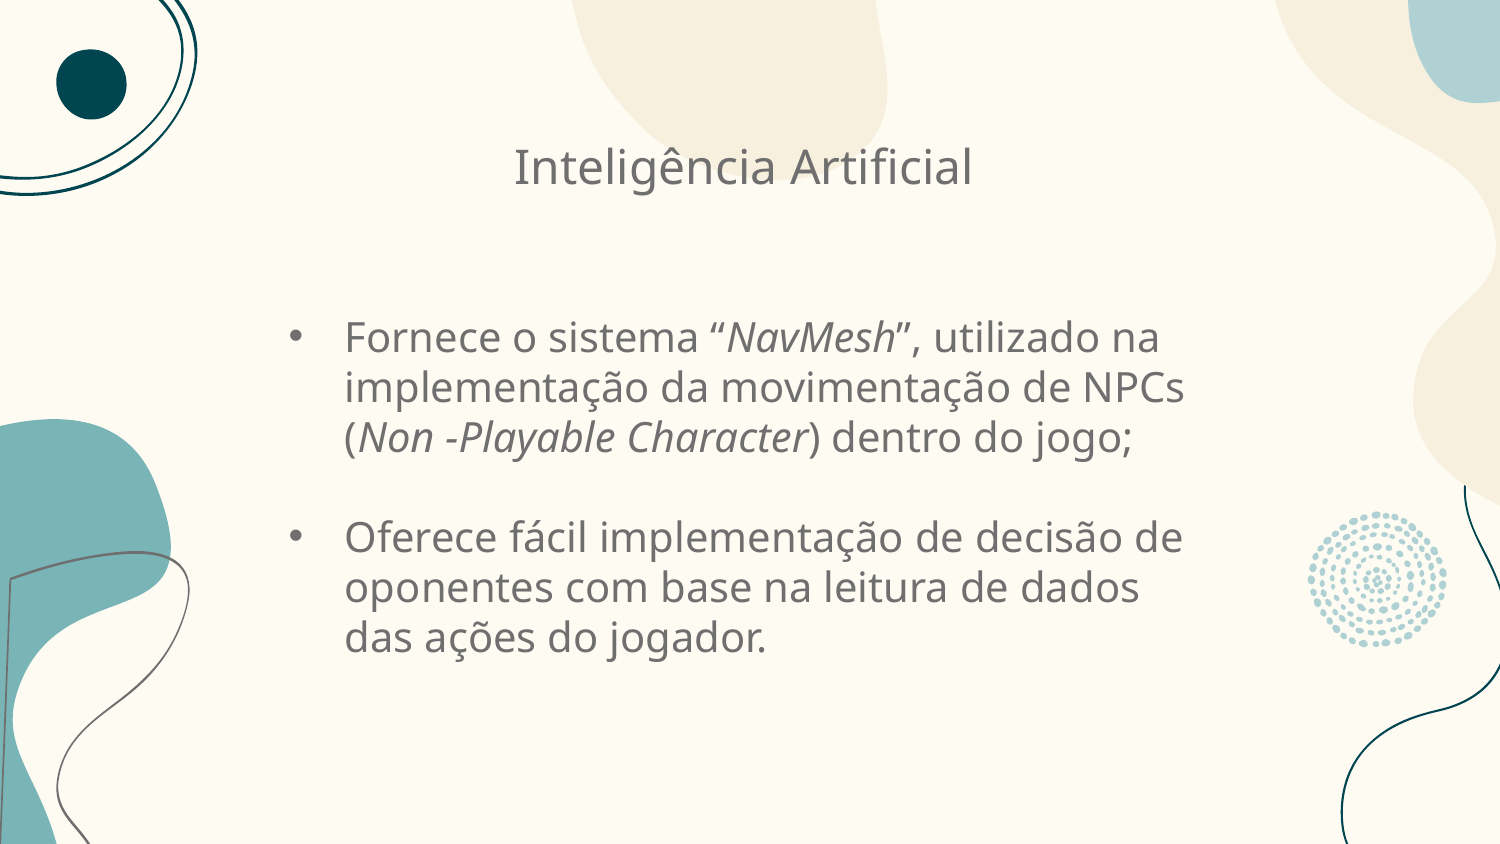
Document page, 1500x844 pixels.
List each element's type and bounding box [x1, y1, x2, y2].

text_box [0, 547, 1500, 844]
text_box [0, 0, 1500, 536]
text_box [1307, 547, 1447, 647]
